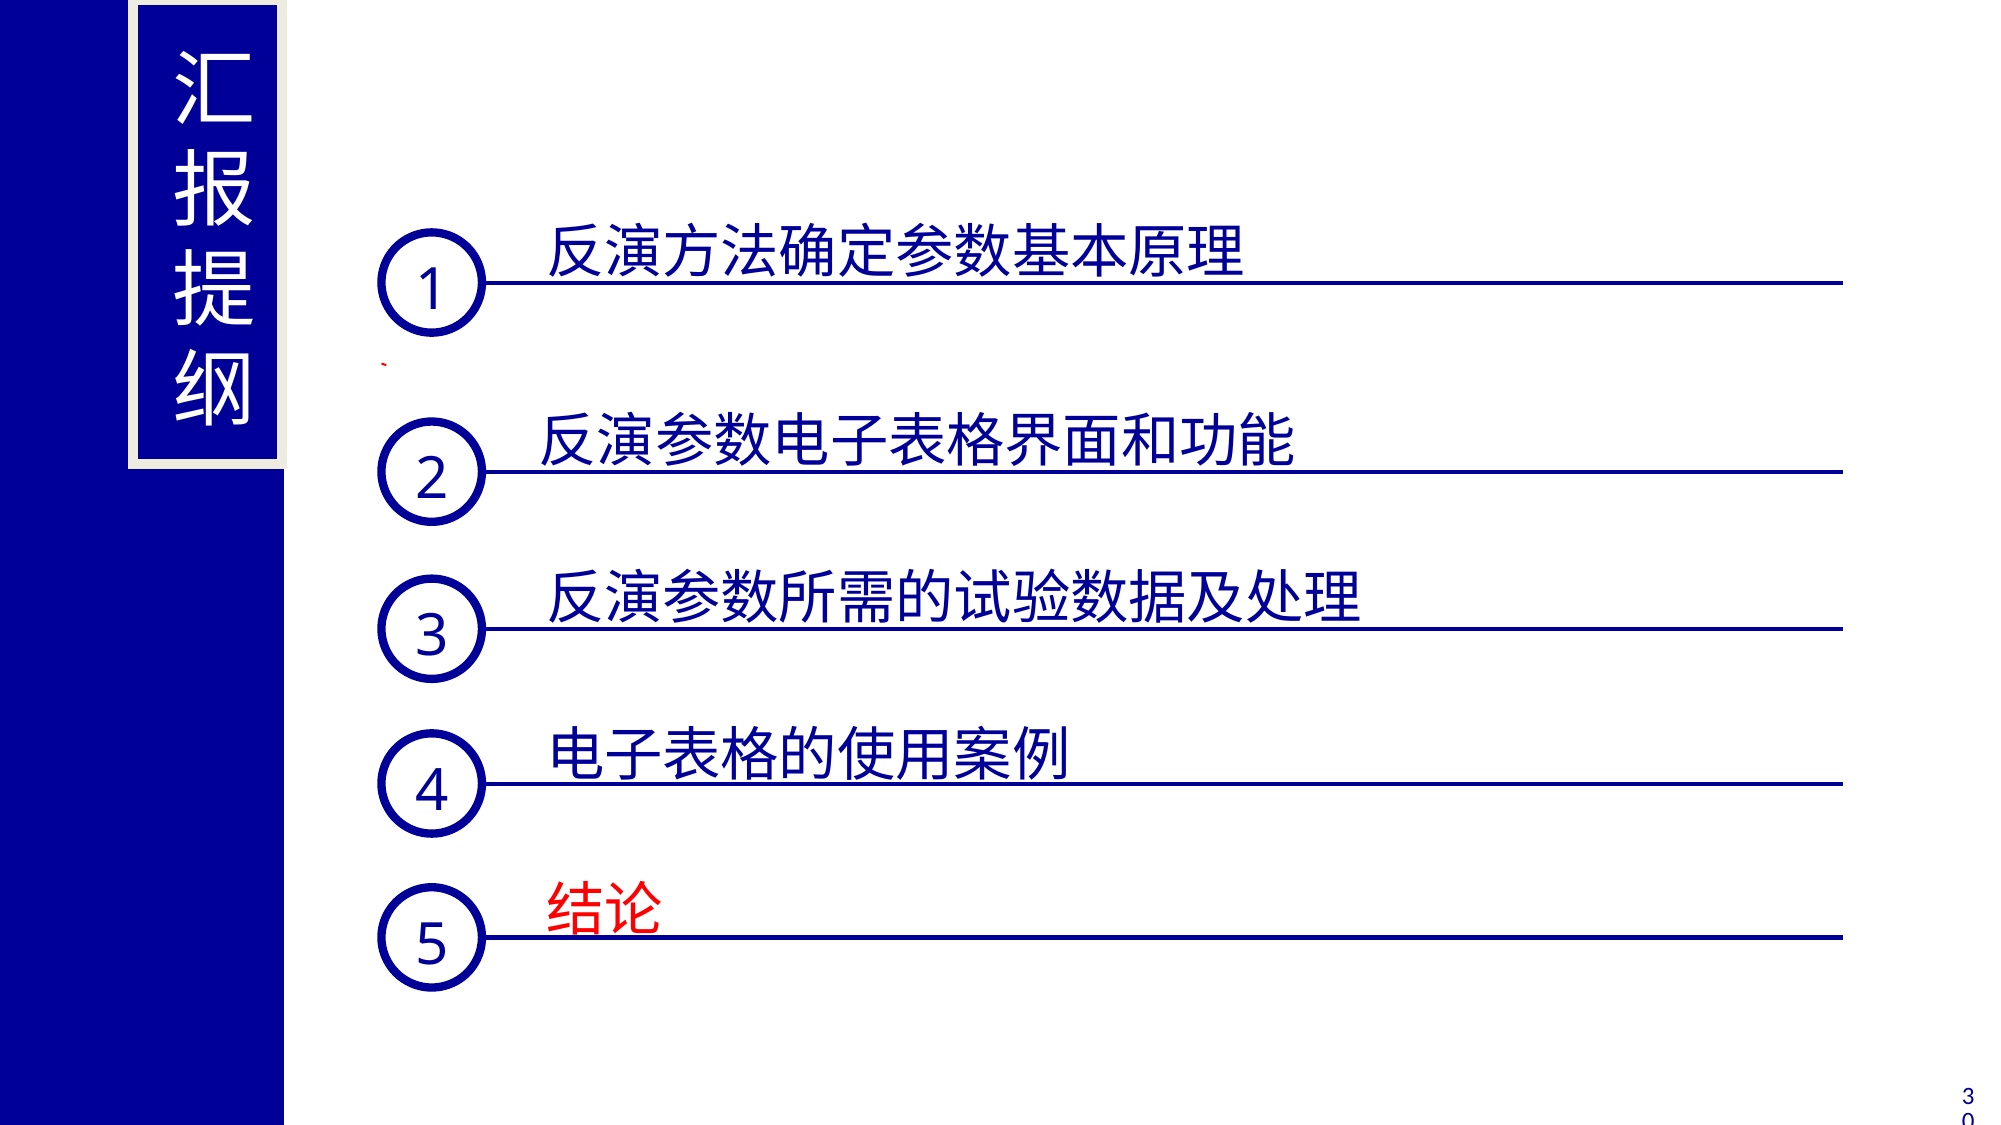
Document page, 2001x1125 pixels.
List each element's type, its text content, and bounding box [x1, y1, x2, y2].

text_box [381, 552, 1843, 679]
text_box 汇报提纲 [157, 29, 258, 444]
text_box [381, 709, 1843, 834]
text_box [381, 206, 1843, 333]
slide_number 30 [1946, 1064, 1999, 1125]
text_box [381, 395, 1843, 522]
text_box [0, 0, 284, 1125]
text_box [381, 864, 1843, 988]
text_box [132, 0, 283, 465]
